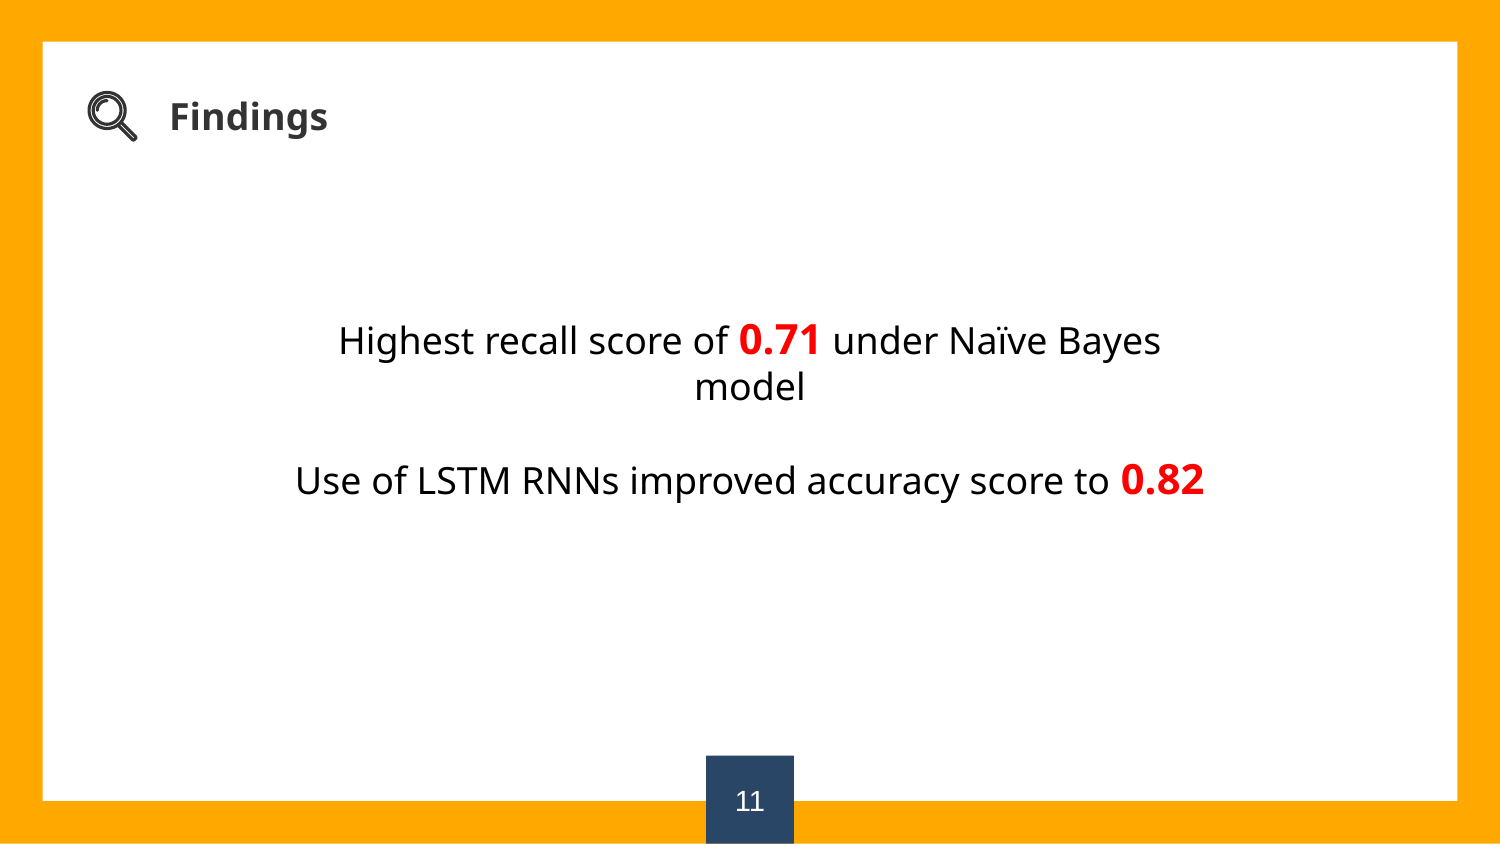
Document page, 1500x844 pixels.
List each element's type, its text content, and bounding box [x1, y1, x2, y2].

text_box Highest recall score of 0.71 under Naïve Bayes model Use of LSTM RNNs improved accuracy score to 0.82 [278, 305, 1222, 601]
slide_number 11 [705, 755, 794, 844]
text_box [88, 92, 137, 141]
text_box Findings [154, 87, 1011, 154]
